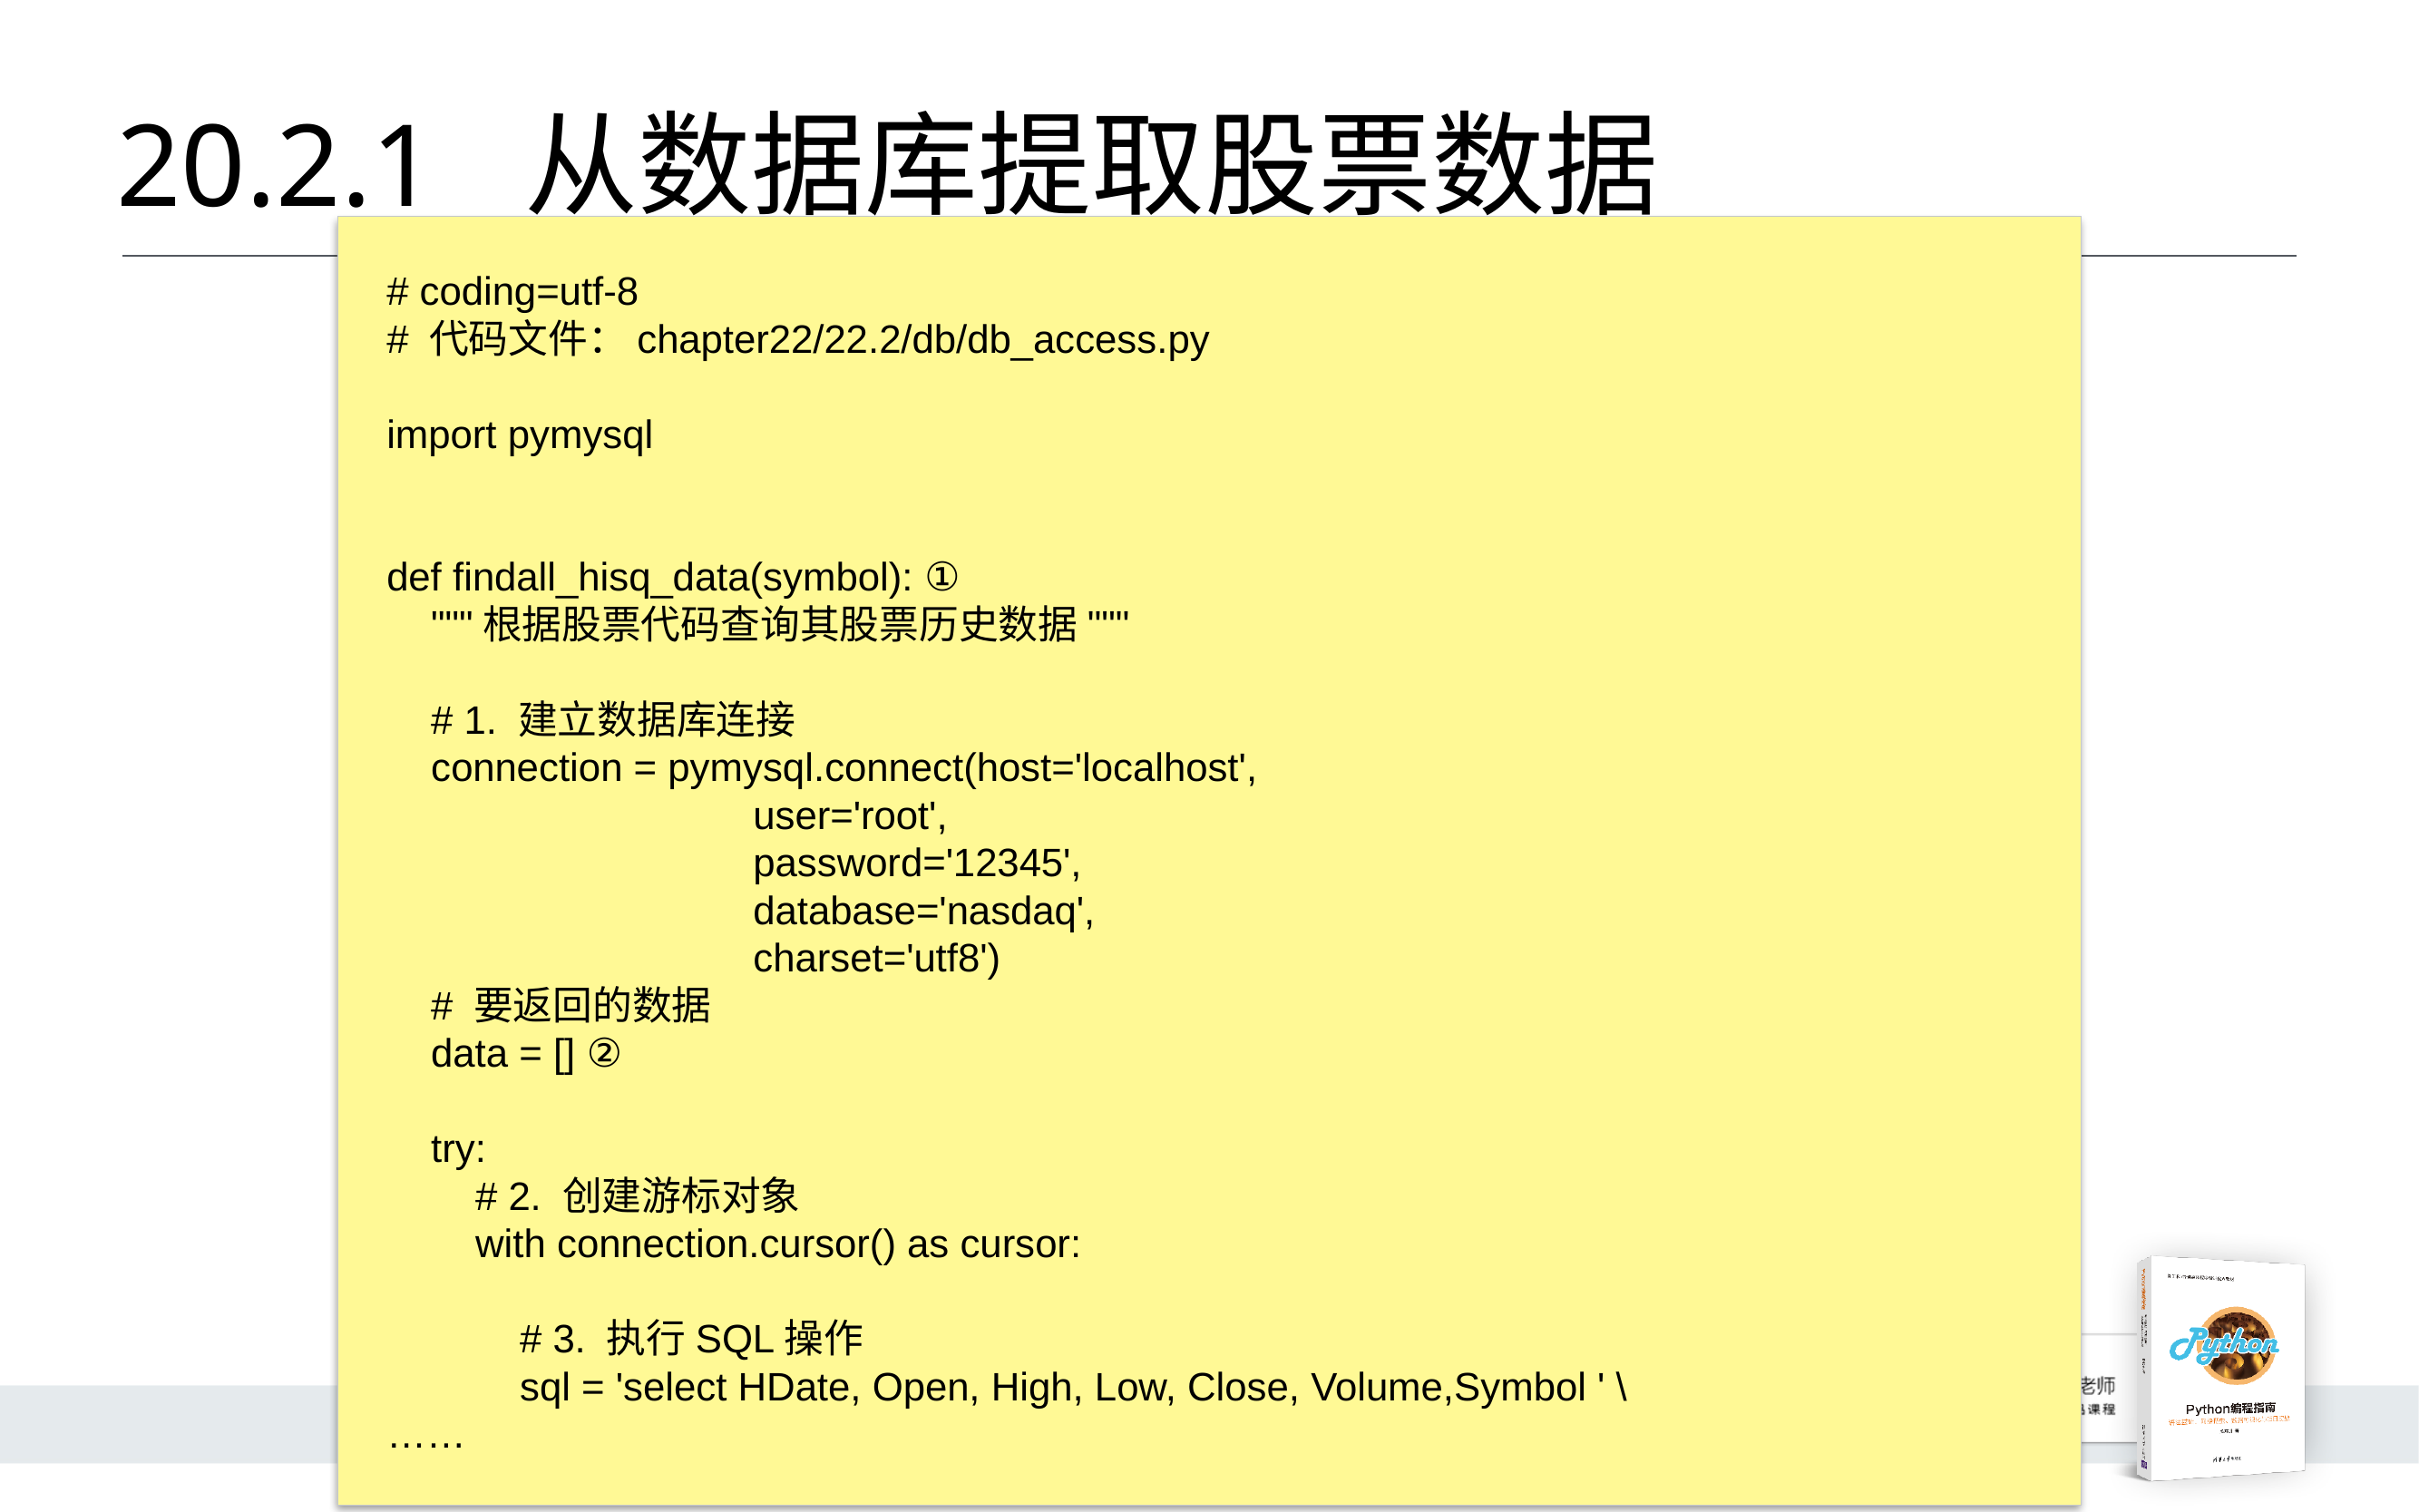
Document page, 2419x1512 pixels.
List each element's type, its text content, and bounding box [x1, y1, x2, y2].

text_box # coding=utf-8 # 代码文件：chapter22/22.2/db/db_access.py import pymysql def findall_hisq_data(symbol): ① """根据股票代码查询其股票历史数据""" # 1. 建立数据库连接 connection = pymysql.connect(host='localhost', user='root', password='12345', database='nasdaq', charset='utf8') # 要返回的数据 data = [] ② try: # 2. 创建游标对象 with connection.cursor() as cursor: # 3. 执行SQL操作 sql = 'select HDate, Open, High, Low, Close, Volume,Symbol ' \ …… [337, 216, 2082, 1506]
picture [0, 0, 2419, 1512]
title 20.2.1 从数据库提取股票数据 [107, 83, 2148, 237]
